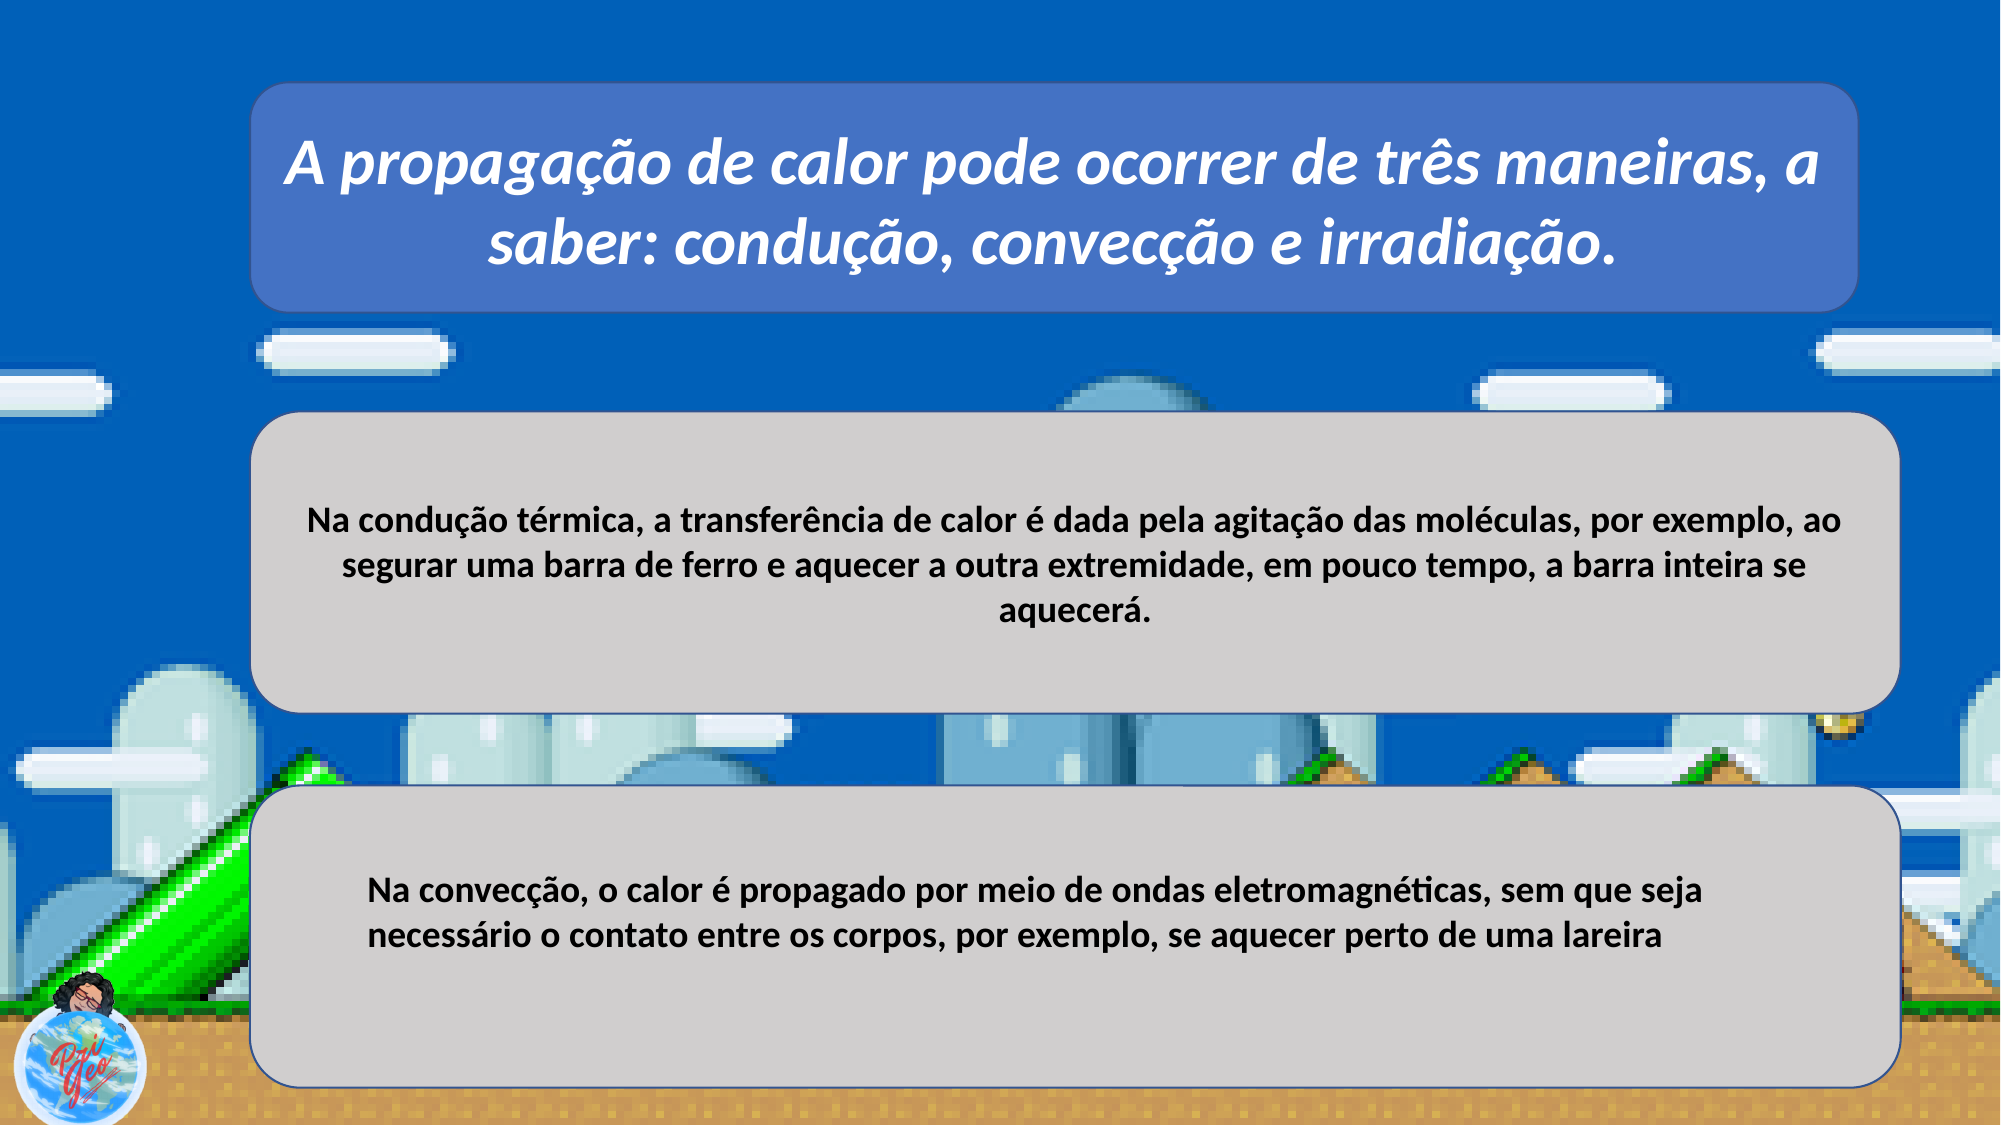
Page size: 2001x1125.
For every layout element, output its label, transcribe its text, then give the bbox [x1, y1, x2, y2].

text_box [248, 784, 1902, 1089]
picture [0, 0, 2001, 1125]
text_box Na condução térmica, a transferência de calor é dada pela agitação das moléculas, por exemplo, ao segurar uma barra de ferro e aquecer a outra extremidade, em pouco tempo, a barra inteira se aquecerá. [248, 410, 1902, 715]
text_box A propagação de calor pode ocorrer de três maneiras, a saber: condução, convecção e irradiação. [248, 81, 1860, 314]
text_box Na convecção, o calor é propagado por meio de ondas eletromagnéticas, sem que seja necessário o contato entre os corpos, por exemplo, se aquecer perto de uma lareira [352, 857, 1788, 963]
